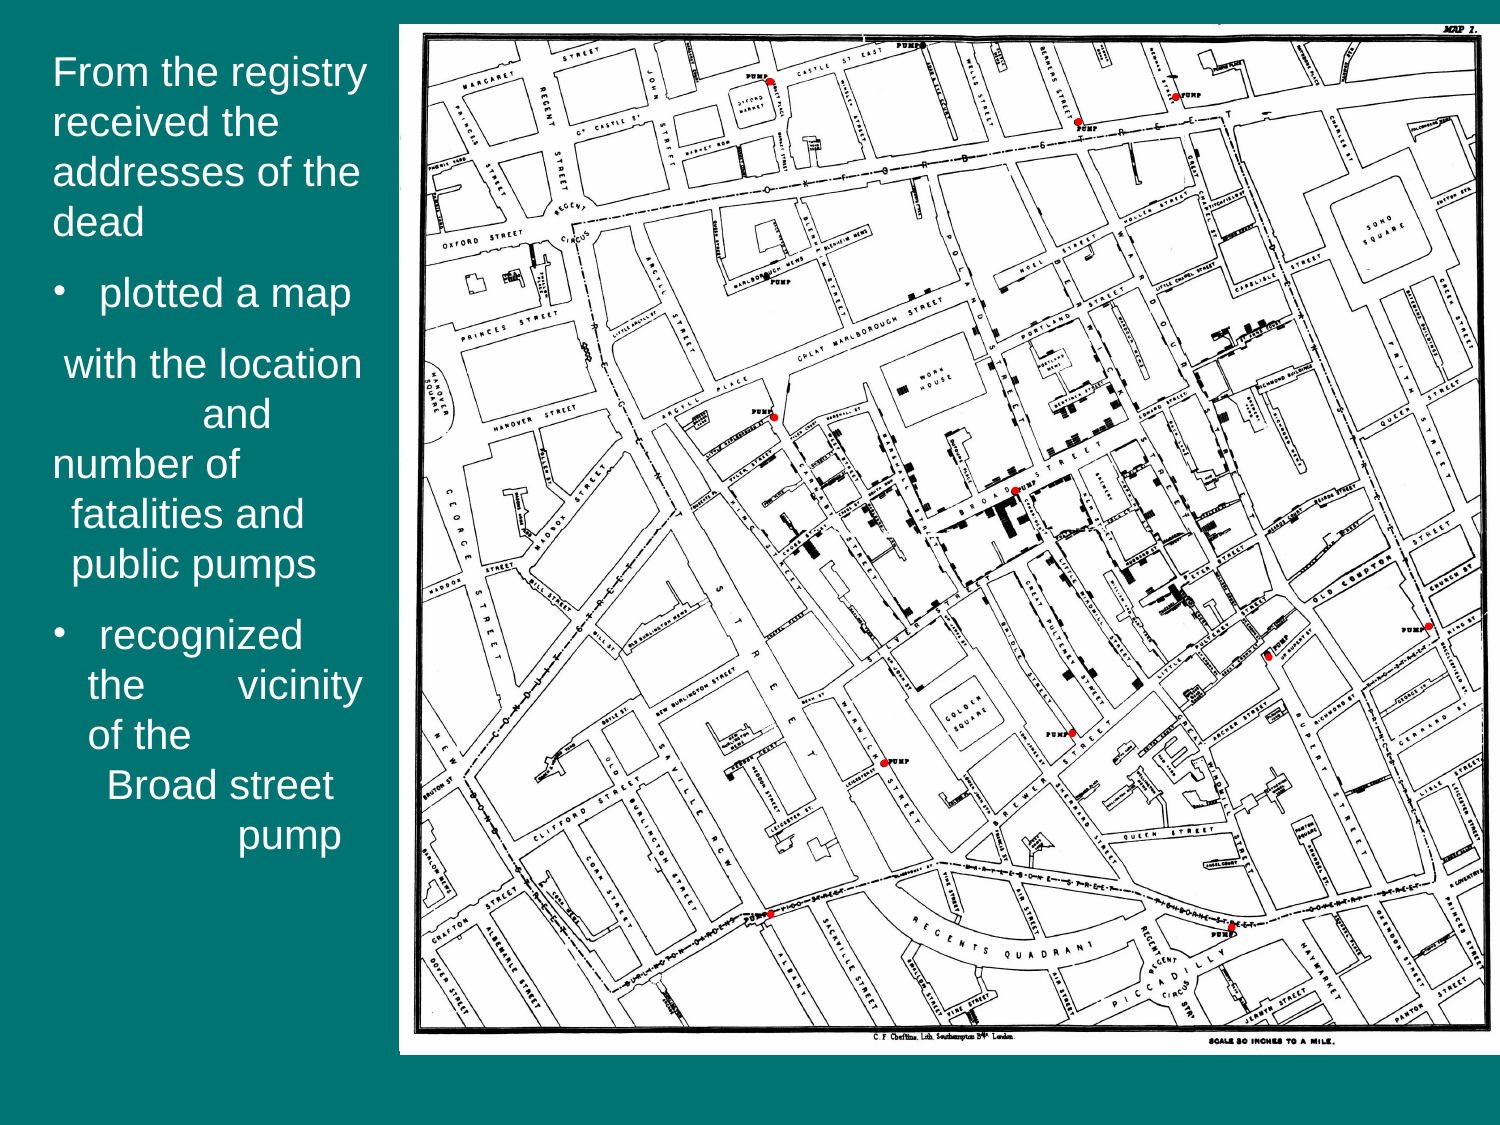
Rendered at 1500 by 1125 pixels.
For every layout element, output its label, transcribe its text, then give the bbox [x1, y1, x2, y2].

picture [399, 24, 1500, 1055]
text_box From the registry received the addresses of the dead plotted a map with the location and number of fatalities and public pumps recognized the vicinity of the Broad street pump [37, 37, 388, 865]
